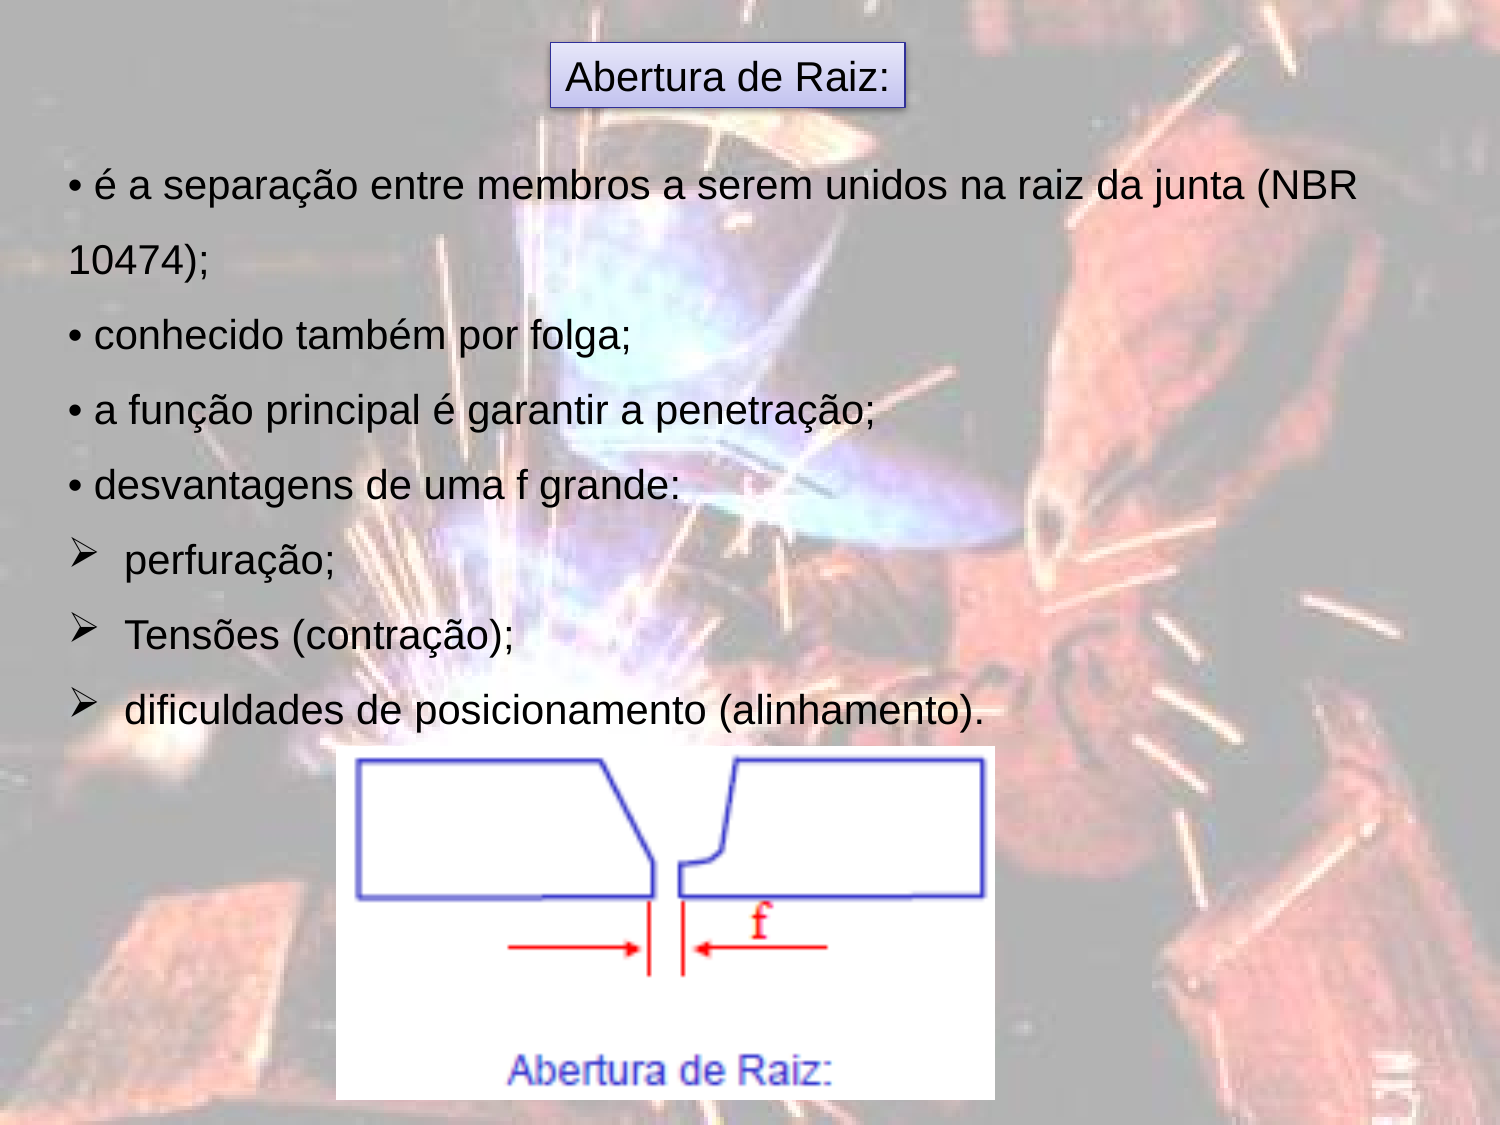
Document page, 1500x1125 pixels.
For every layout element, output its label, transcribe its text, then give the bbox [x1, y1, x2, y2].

text_box Abertura de Raiz: [550, 42, 906, 108]
text_box • é a separação entre membros a serem unidos na raiz da junta (NBR 10474); • conhecido também por folga; • a função principal é garantir a penetração; • desvantagens de uma f grande: perfuração; Tensões (contração); dificuldades de posicionamento (alinhamento). [53, 125, 1459, 741]
picture [0, 0, 1500, 1125]
